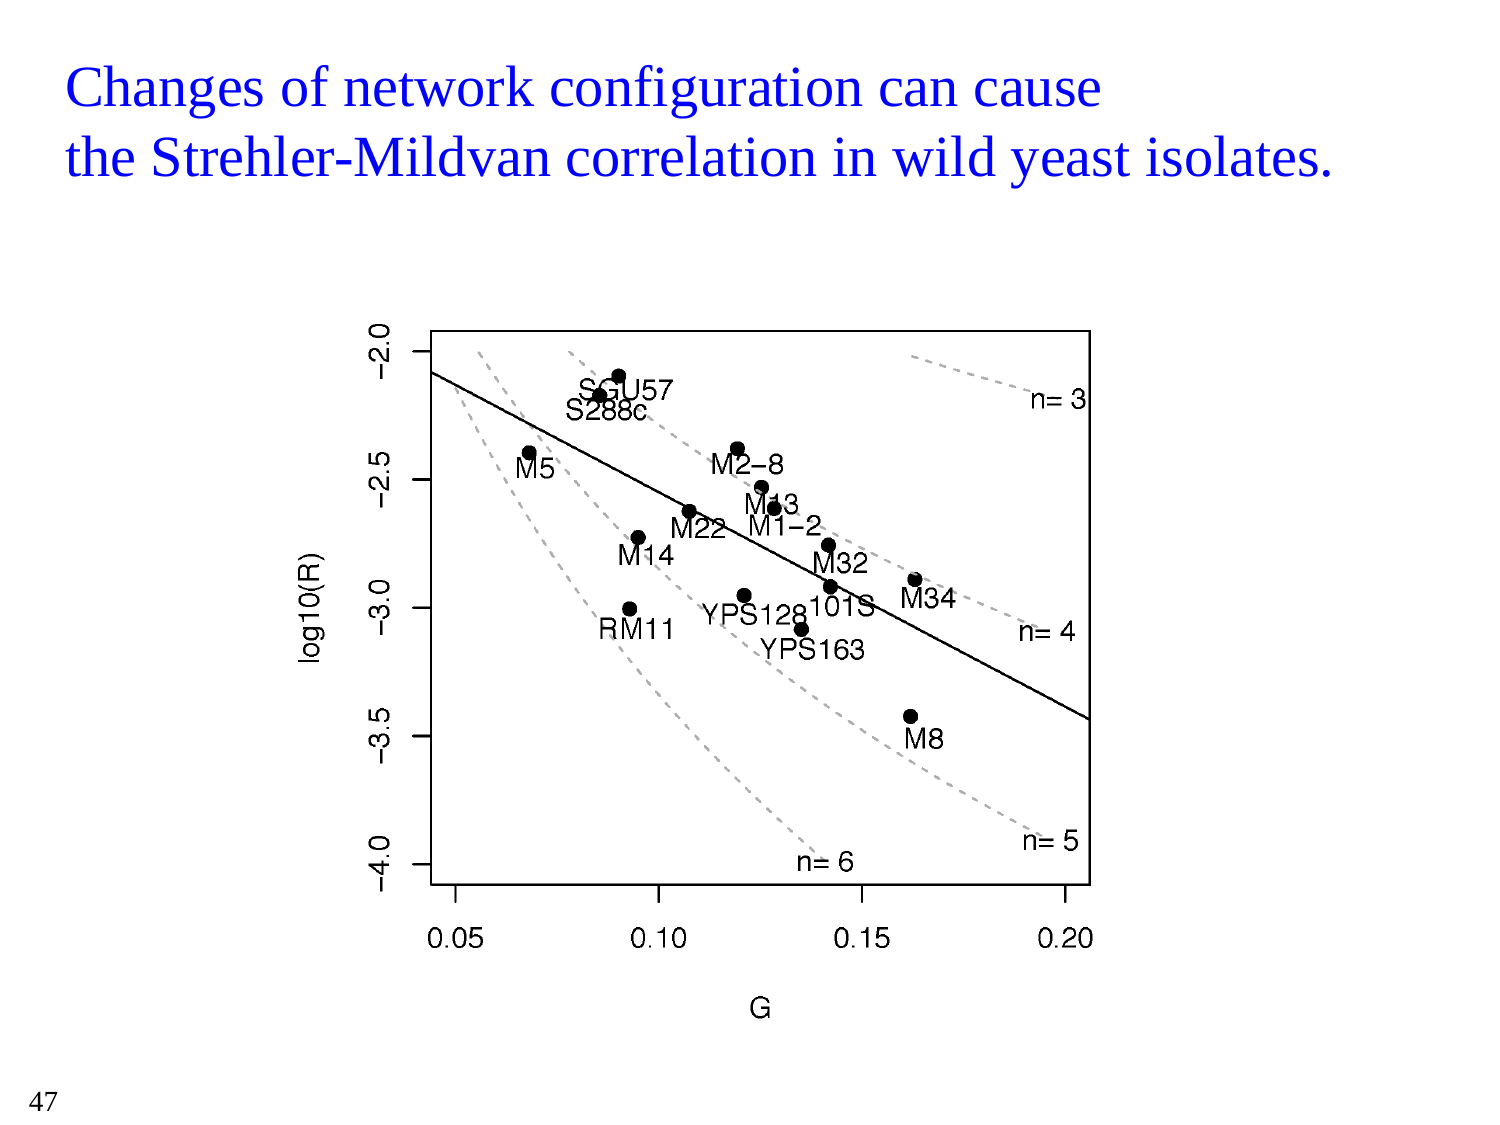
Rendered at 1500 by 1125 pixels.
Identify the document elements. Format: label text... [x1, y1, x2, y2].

picture [287, 187, 1163, 1063]
title Changes of network configuration can cause the Strehler-Mildvan correlation in wild yeast isolates. [49, 37, 1399, 199]
